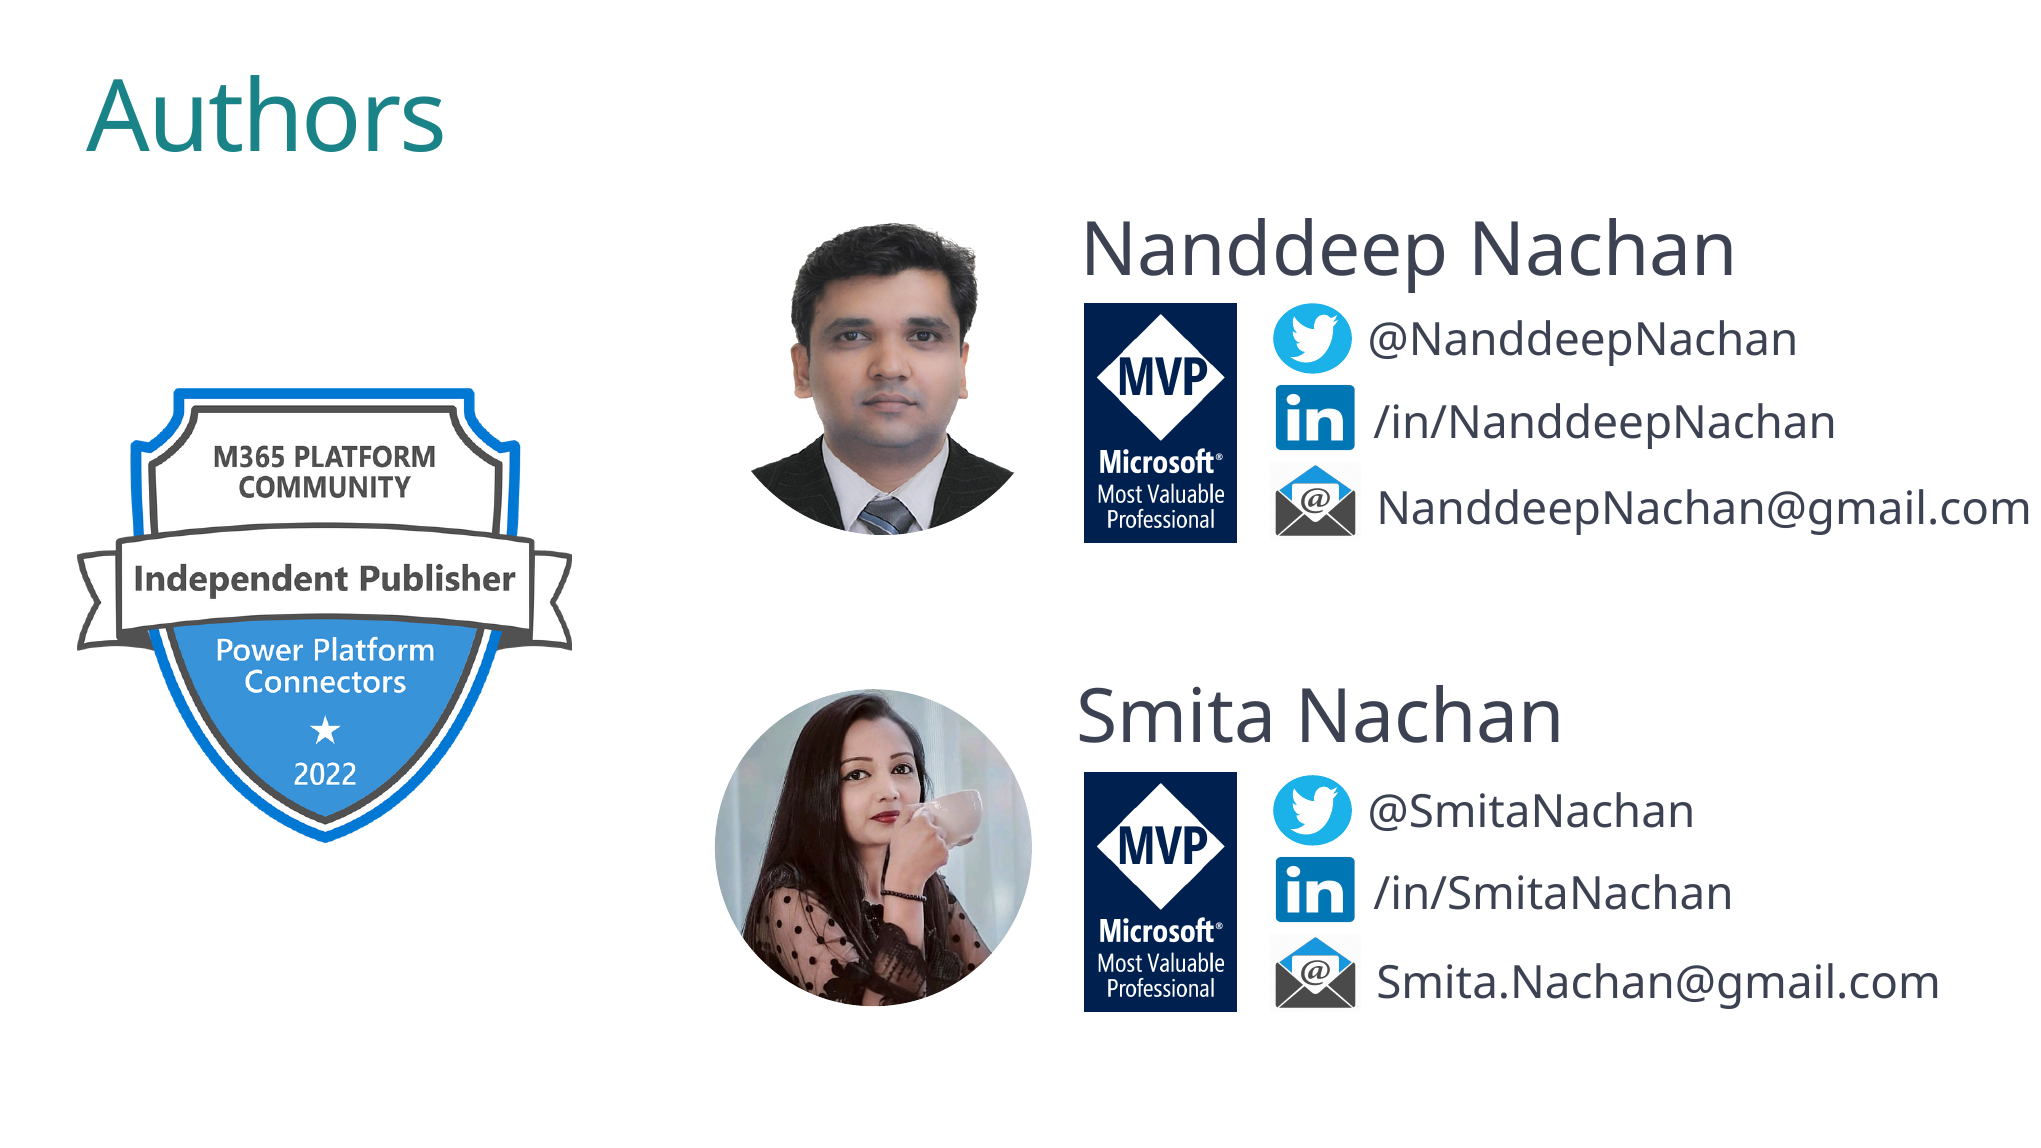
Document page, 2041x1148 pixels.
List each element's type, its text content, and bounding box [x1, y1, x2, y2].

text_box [714, 659, 2041, 1017]
title Authors [62, 50, 2014, 201]
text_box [714, 192, 2041, 544]
picture [76, 367, 572, 863]
